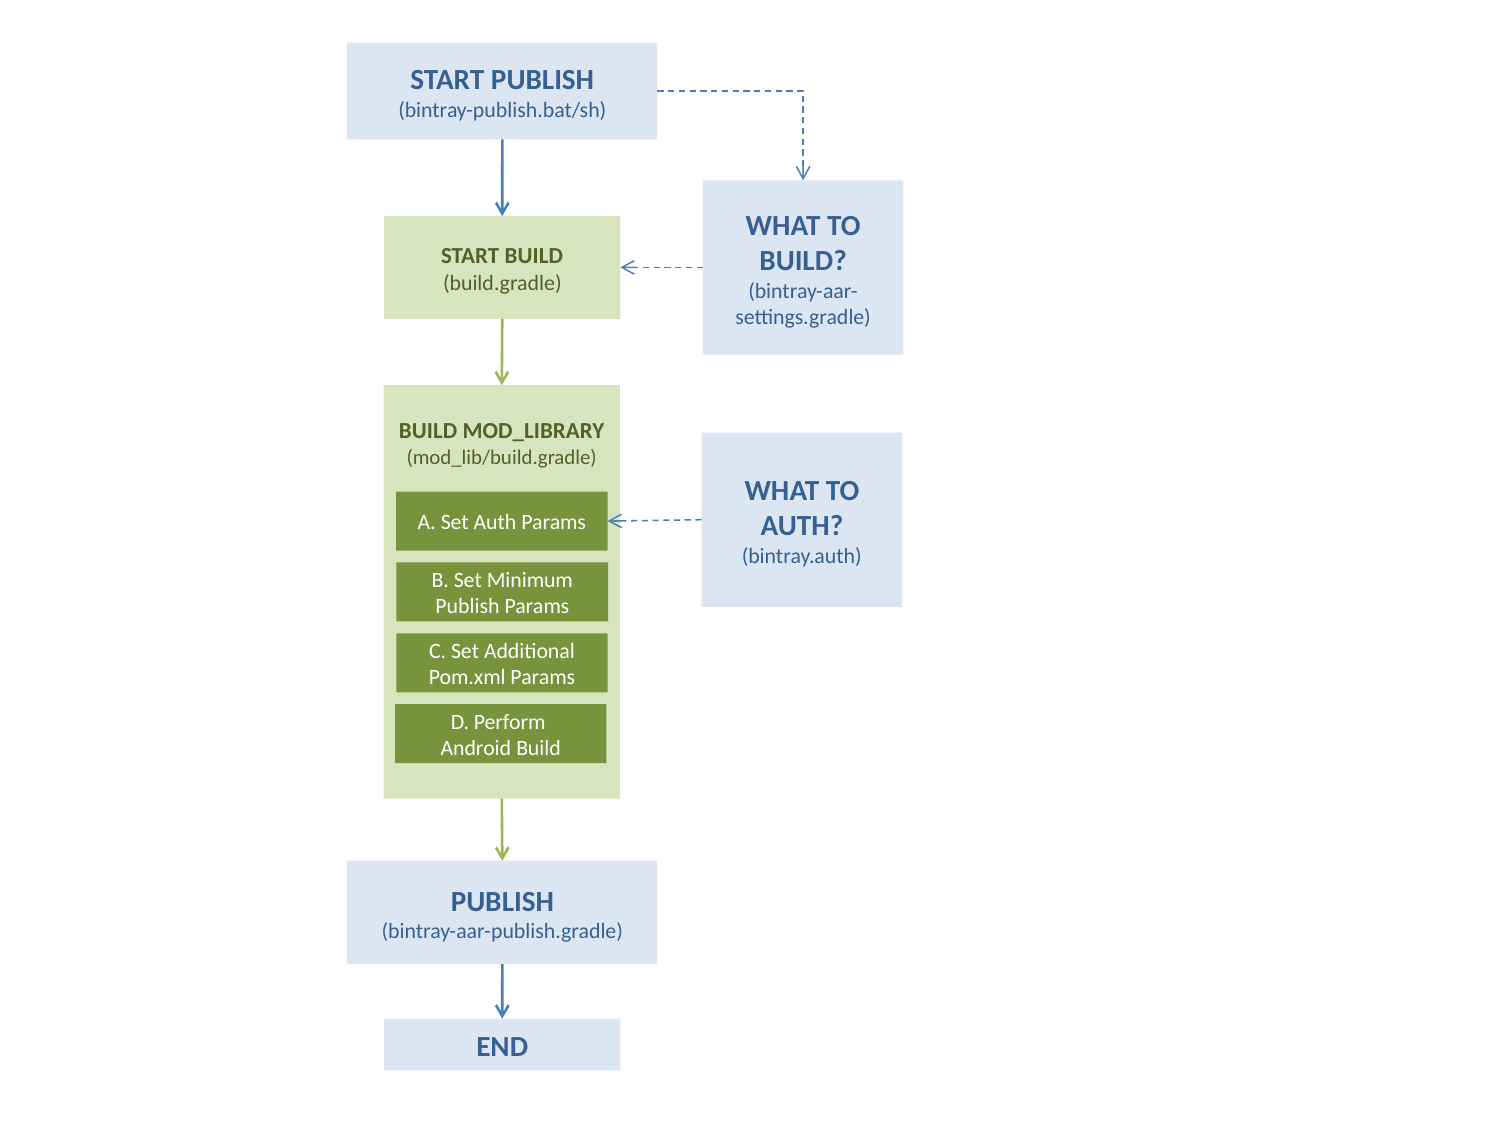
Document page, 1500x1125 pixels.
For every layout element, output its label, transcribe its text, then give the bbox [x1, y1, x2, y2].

text_box END [382, 1017, 622, 1072]
text_box PUBLISH (bintray-aar-publish.gradle) [345, 859, 660, 966]
text_box D. Perform Android Build [393, 702, 608, 765]
text_box WHAT TO AUTH? (bintray.auth) [699, 430, 904, 609]
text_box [657, 90, 804, 181]
text_box WHAT TO BUILD? (bintray-aar-settings.gradle) [701, 178, 906, 357]
text_box START PUBLISH (bintray-publish.bat/sh) [345, 40, 660, 141]
text_box A. Set Auth Params [394, 489, 610, 553]
text_box B. Set Minimum Publish Params [394, 560, 610, 624]
text_box START BUILD (build.gradle) [382, 214, 622, 321]
text_box BUILD MOD_LIBRARY (mod_lib/build.gradle) [382, 383, 622, 801]
text_box C. Set Additional Pom.xml Params [394, 631, 610, 694]
